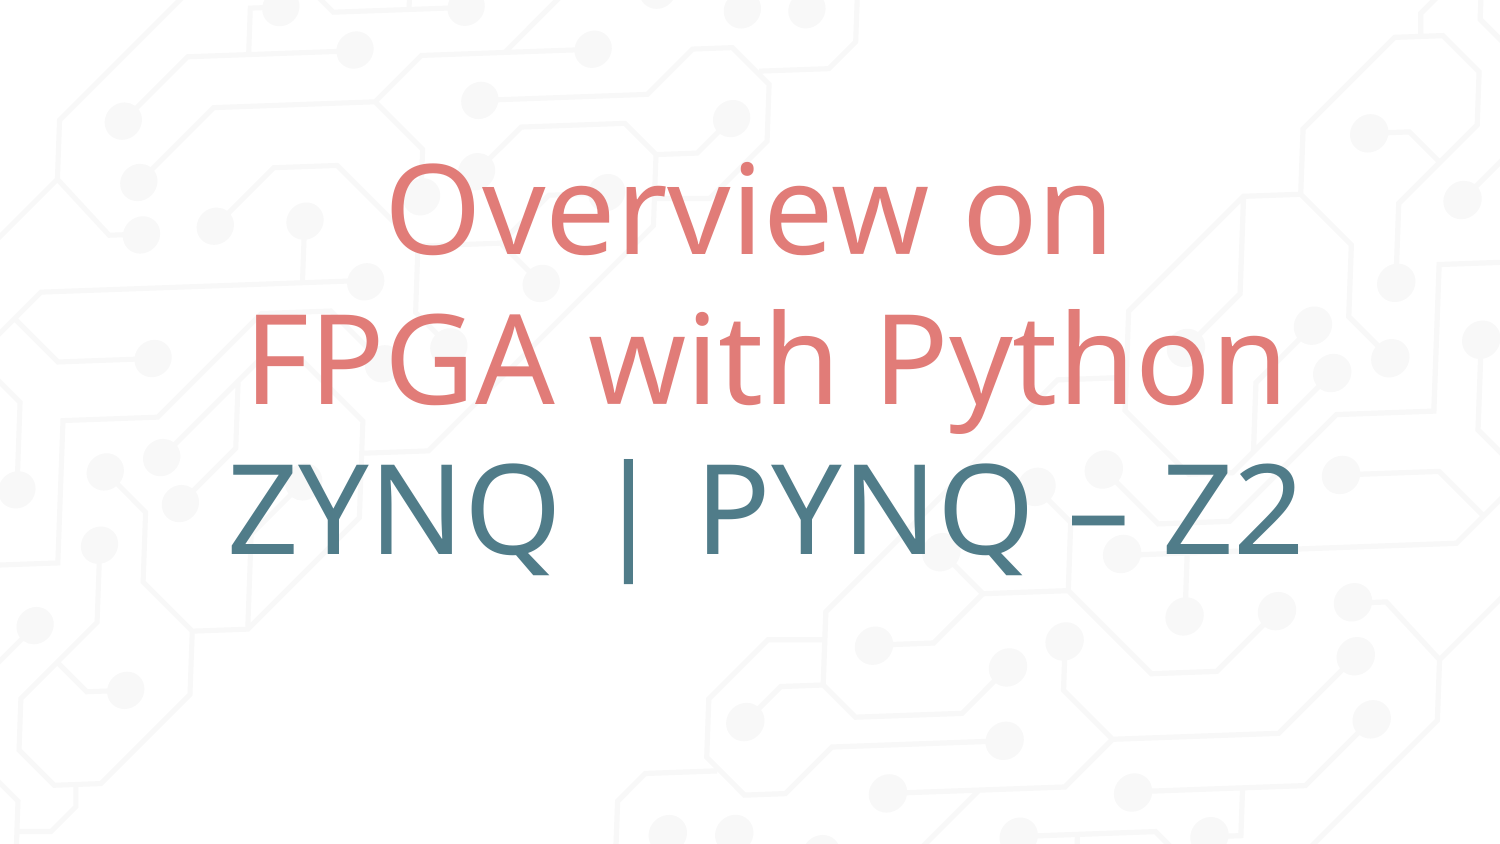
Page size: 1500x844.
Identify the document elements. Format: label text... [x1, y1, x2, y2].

title Overview on FPGA with Python ZYNQ | PYNQ – Z2 [146, 204, 1387, 505]
